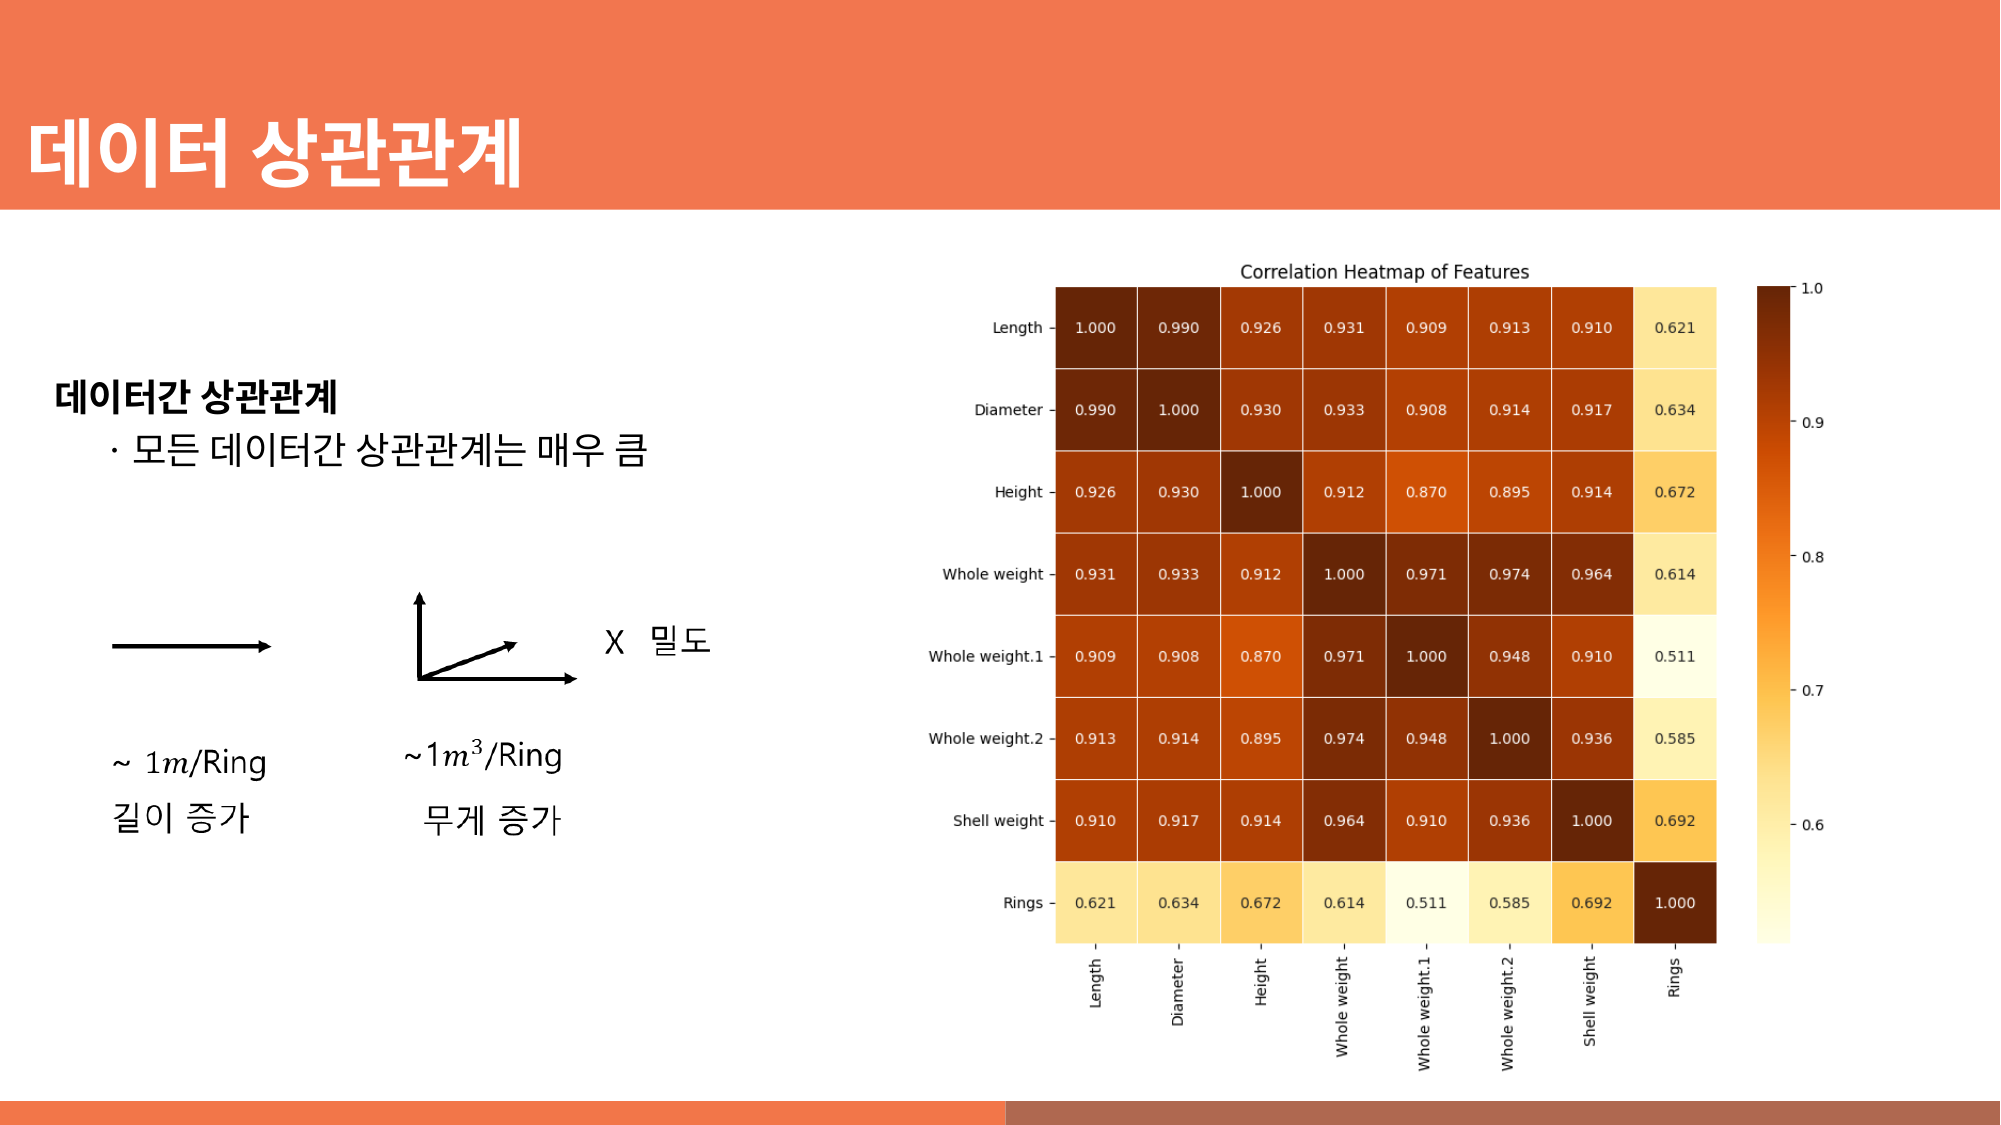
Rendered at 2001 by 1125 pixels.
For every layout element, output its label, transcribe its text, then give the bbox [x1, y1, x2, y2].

text_box ㆍ모든 데이터간 상관관계는 매우 큼 [82, 411, 913, 487]
text_box 데이터간 상관관계 [39, 335, 902, 434]
text_box [0, 0, 2000, 210]
picture [90, 578, 733, 860]
text_box [0, 1101, 1005, 1125]
picture [918, 252, 1834, 1080]
text_box [1005, 1101, 2000, 1125]
text_box 데이터 상관관계 [11, 98, 653, 204]
